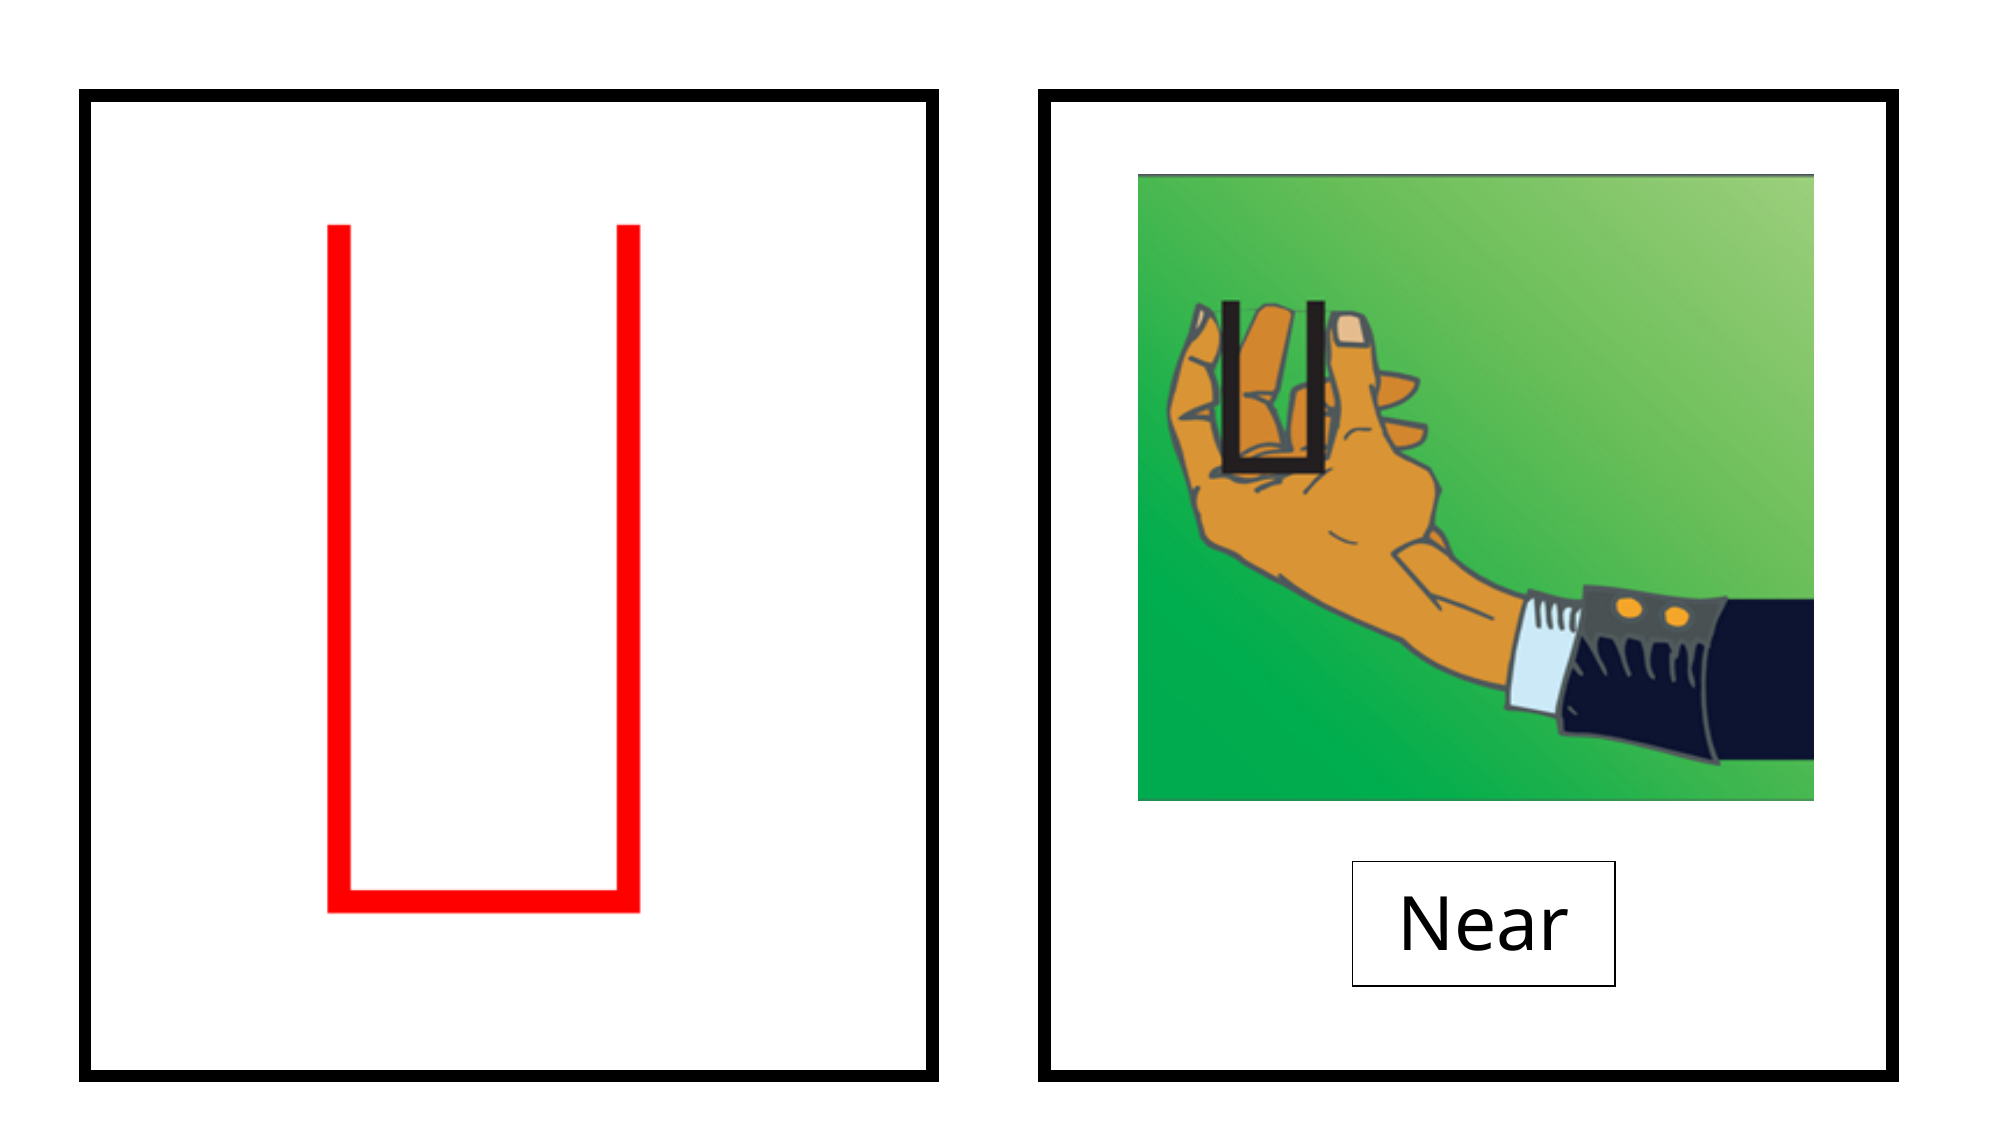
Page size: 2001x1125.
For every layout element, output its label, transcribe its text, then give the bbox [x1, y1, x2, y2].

text_box [84, 95, 934, 1077]
text_box Near [1352, 861, 1616, 987]
picture [1138, 174, 1814, 801]
picture [298, 186, 718, 962]
text_box [1044, 95, 1893, 1077]
